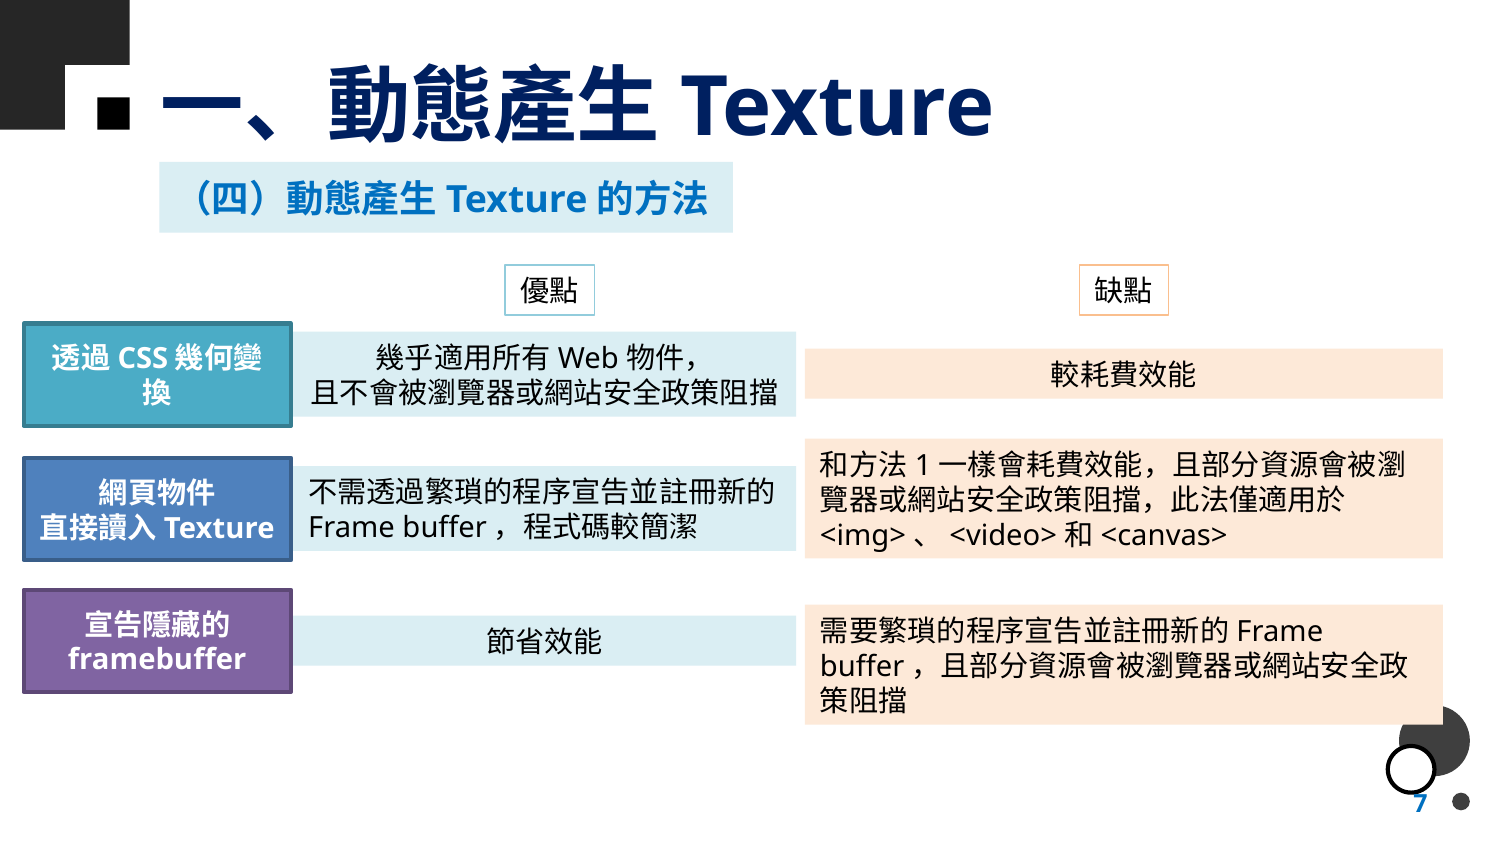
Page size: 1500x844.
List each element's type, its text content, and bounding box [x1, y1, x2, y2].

title 一、動態產生Texture [145, 32, 1500, 173]
text_box 不需透過繁瑣的程序宣告並註冊新的Frame buffer，程式碼較簡潔 [293, 466, 797, 551]
text_box 需要繁瑣的程序宣告並註冊新的Frame buffer，且部分資源會被瀏覽器或網站安全政策阻擋 [804, 604, 1443, 725]
text_box 和方法1一樣會耗費效能，且部分資源會被瀏覽器或網站安全政策阻擋，此法僅適用於<img>、<video>和<canvas> [804, 438, 1443, 559]
text_box 優點 [505, 264, 595, 315]
text_box 透過CSS幾何變換 [23, 323, 292, 426]
text_box 缺點 [1079, 264, 1169, 315]
text_box 網頁物件 直接讀入Texture [23, 457, 292, 561]
text_box 節省效能 [293, 615, 797, 666]
text_box 宣告隱藏的 framebuffer [23, 589, 292, 692]
text_box 較耗費效能 [804, 348, 1443, 399]
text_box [1387, 705, 1471, 811]
text_box 幾乎適用所有Web物件， 且不會被瀏覽器或網站安全政策阻擋 [293, 331, 797, 417]
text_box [0, 0, 130, 130]
slide_number 7 [1092, 782, 1443, 827]
text_box （四）動態產生Texture的方法 [159, 161, 733, 233]
